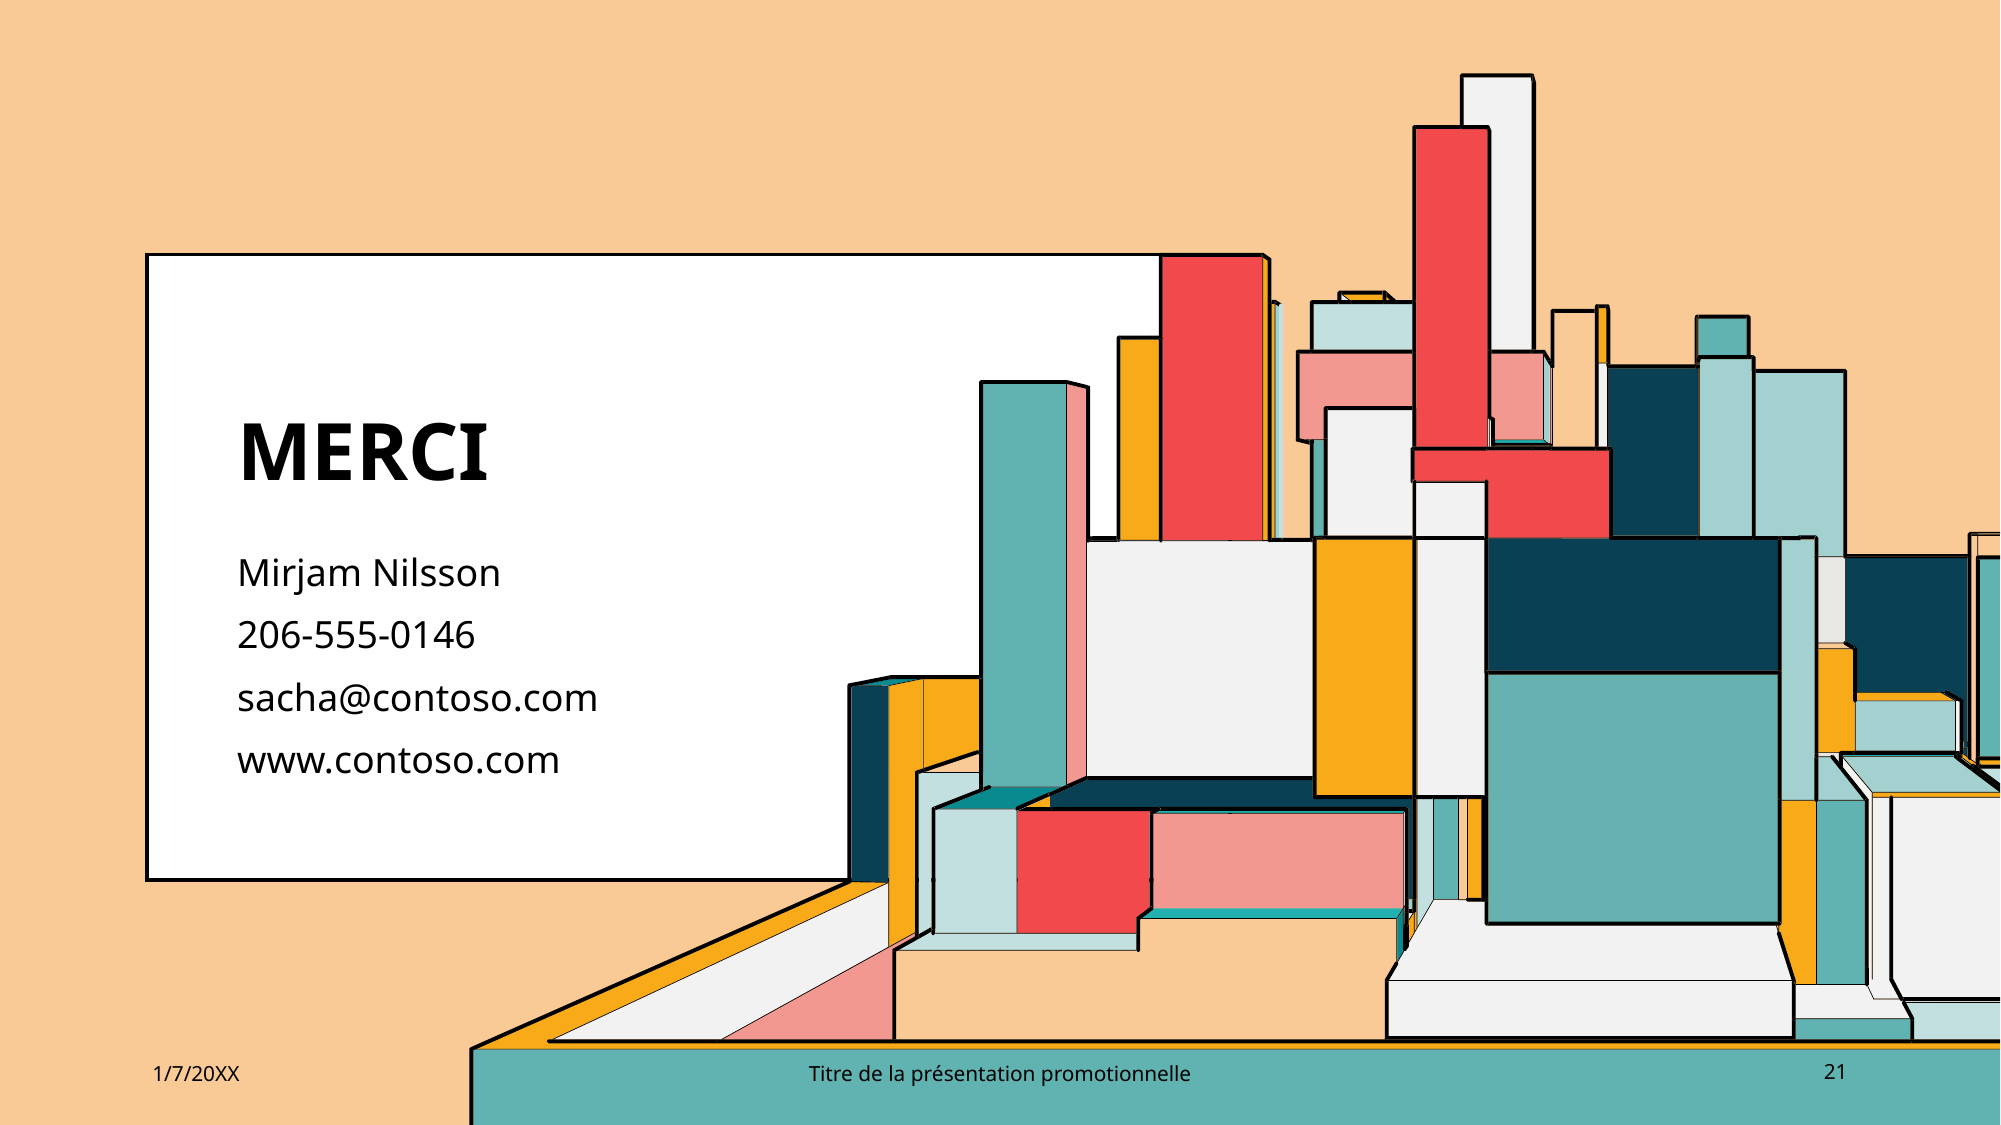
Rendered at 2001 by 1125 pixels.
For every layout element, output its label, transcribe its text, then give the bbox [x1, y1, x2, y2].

slide_number 21 [1412, 1042, 1863, 1103]
list Mirjam Nilsson​ 206-555-0146 sacha@contoso.com www.contoso.com [221, 523, 797, 819]
title MERCI [221, 288, 929, 506]
footer Titre de la présentation promotionnelle [662, 1042, 1338, 1103]
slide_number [137, 1042, 588, 1103]
